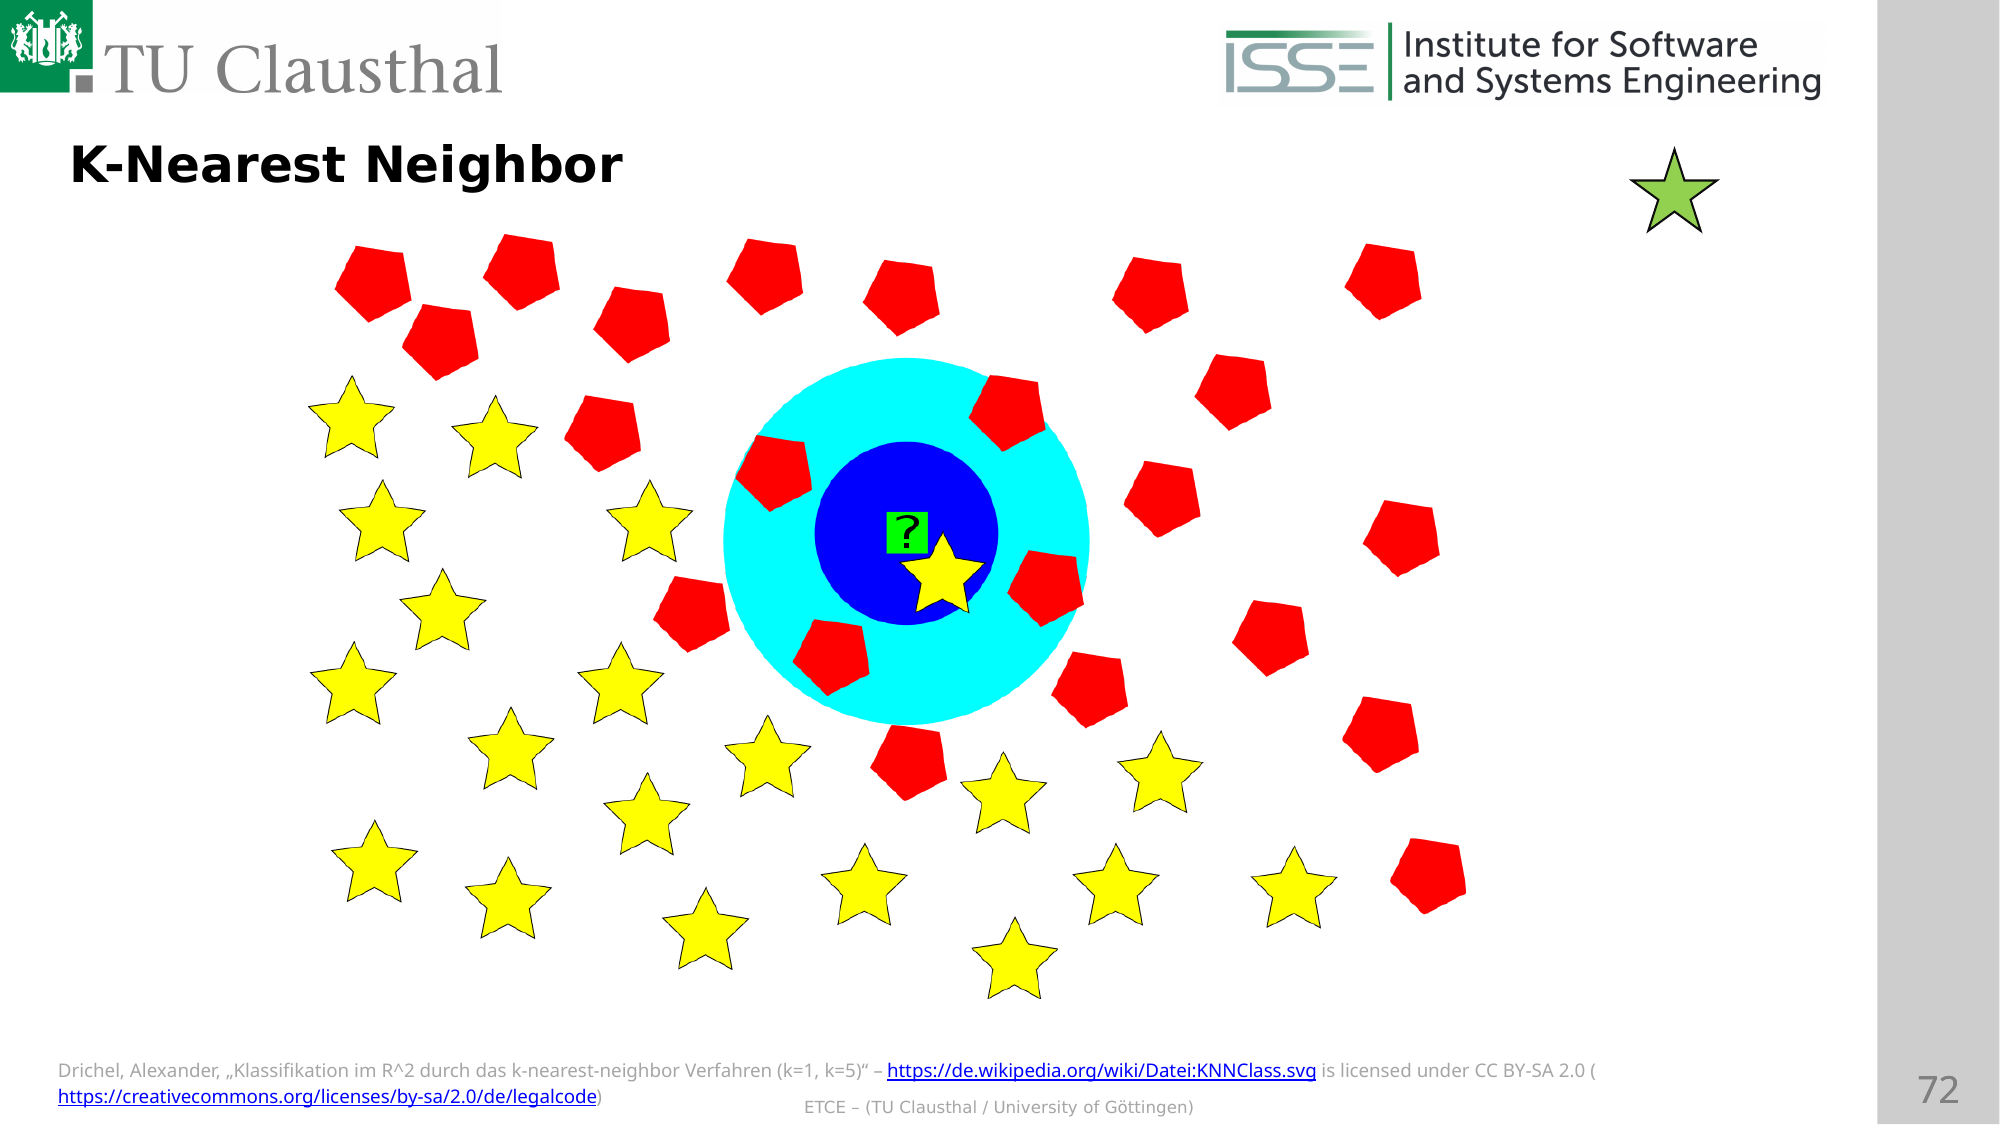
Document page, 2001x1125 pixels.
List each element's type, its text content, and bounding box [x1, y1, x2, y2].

text_box K-Nearest Neighbor [54, 125, 1819, 208]
text_box Drichel, Alexander, „Klassifikation im R^2 durch das k-nearest-neighbor Verfahren (k=1, k=5)“ – https://de.wikipedia.org/wiki/Datei:KNNClass.svg is licensed under CC BY-SA 2.0 (https://creativecommons.org/licenses/by-sa/2.0/de/legalcode) [43, 1051, 1838, 1118]
text_box [1629, 146, 1720, 234]
picture [0, 0, 502, 93]
picture [1218, 22, 1826, 107]
picture [308, 234, 1467, 999]
